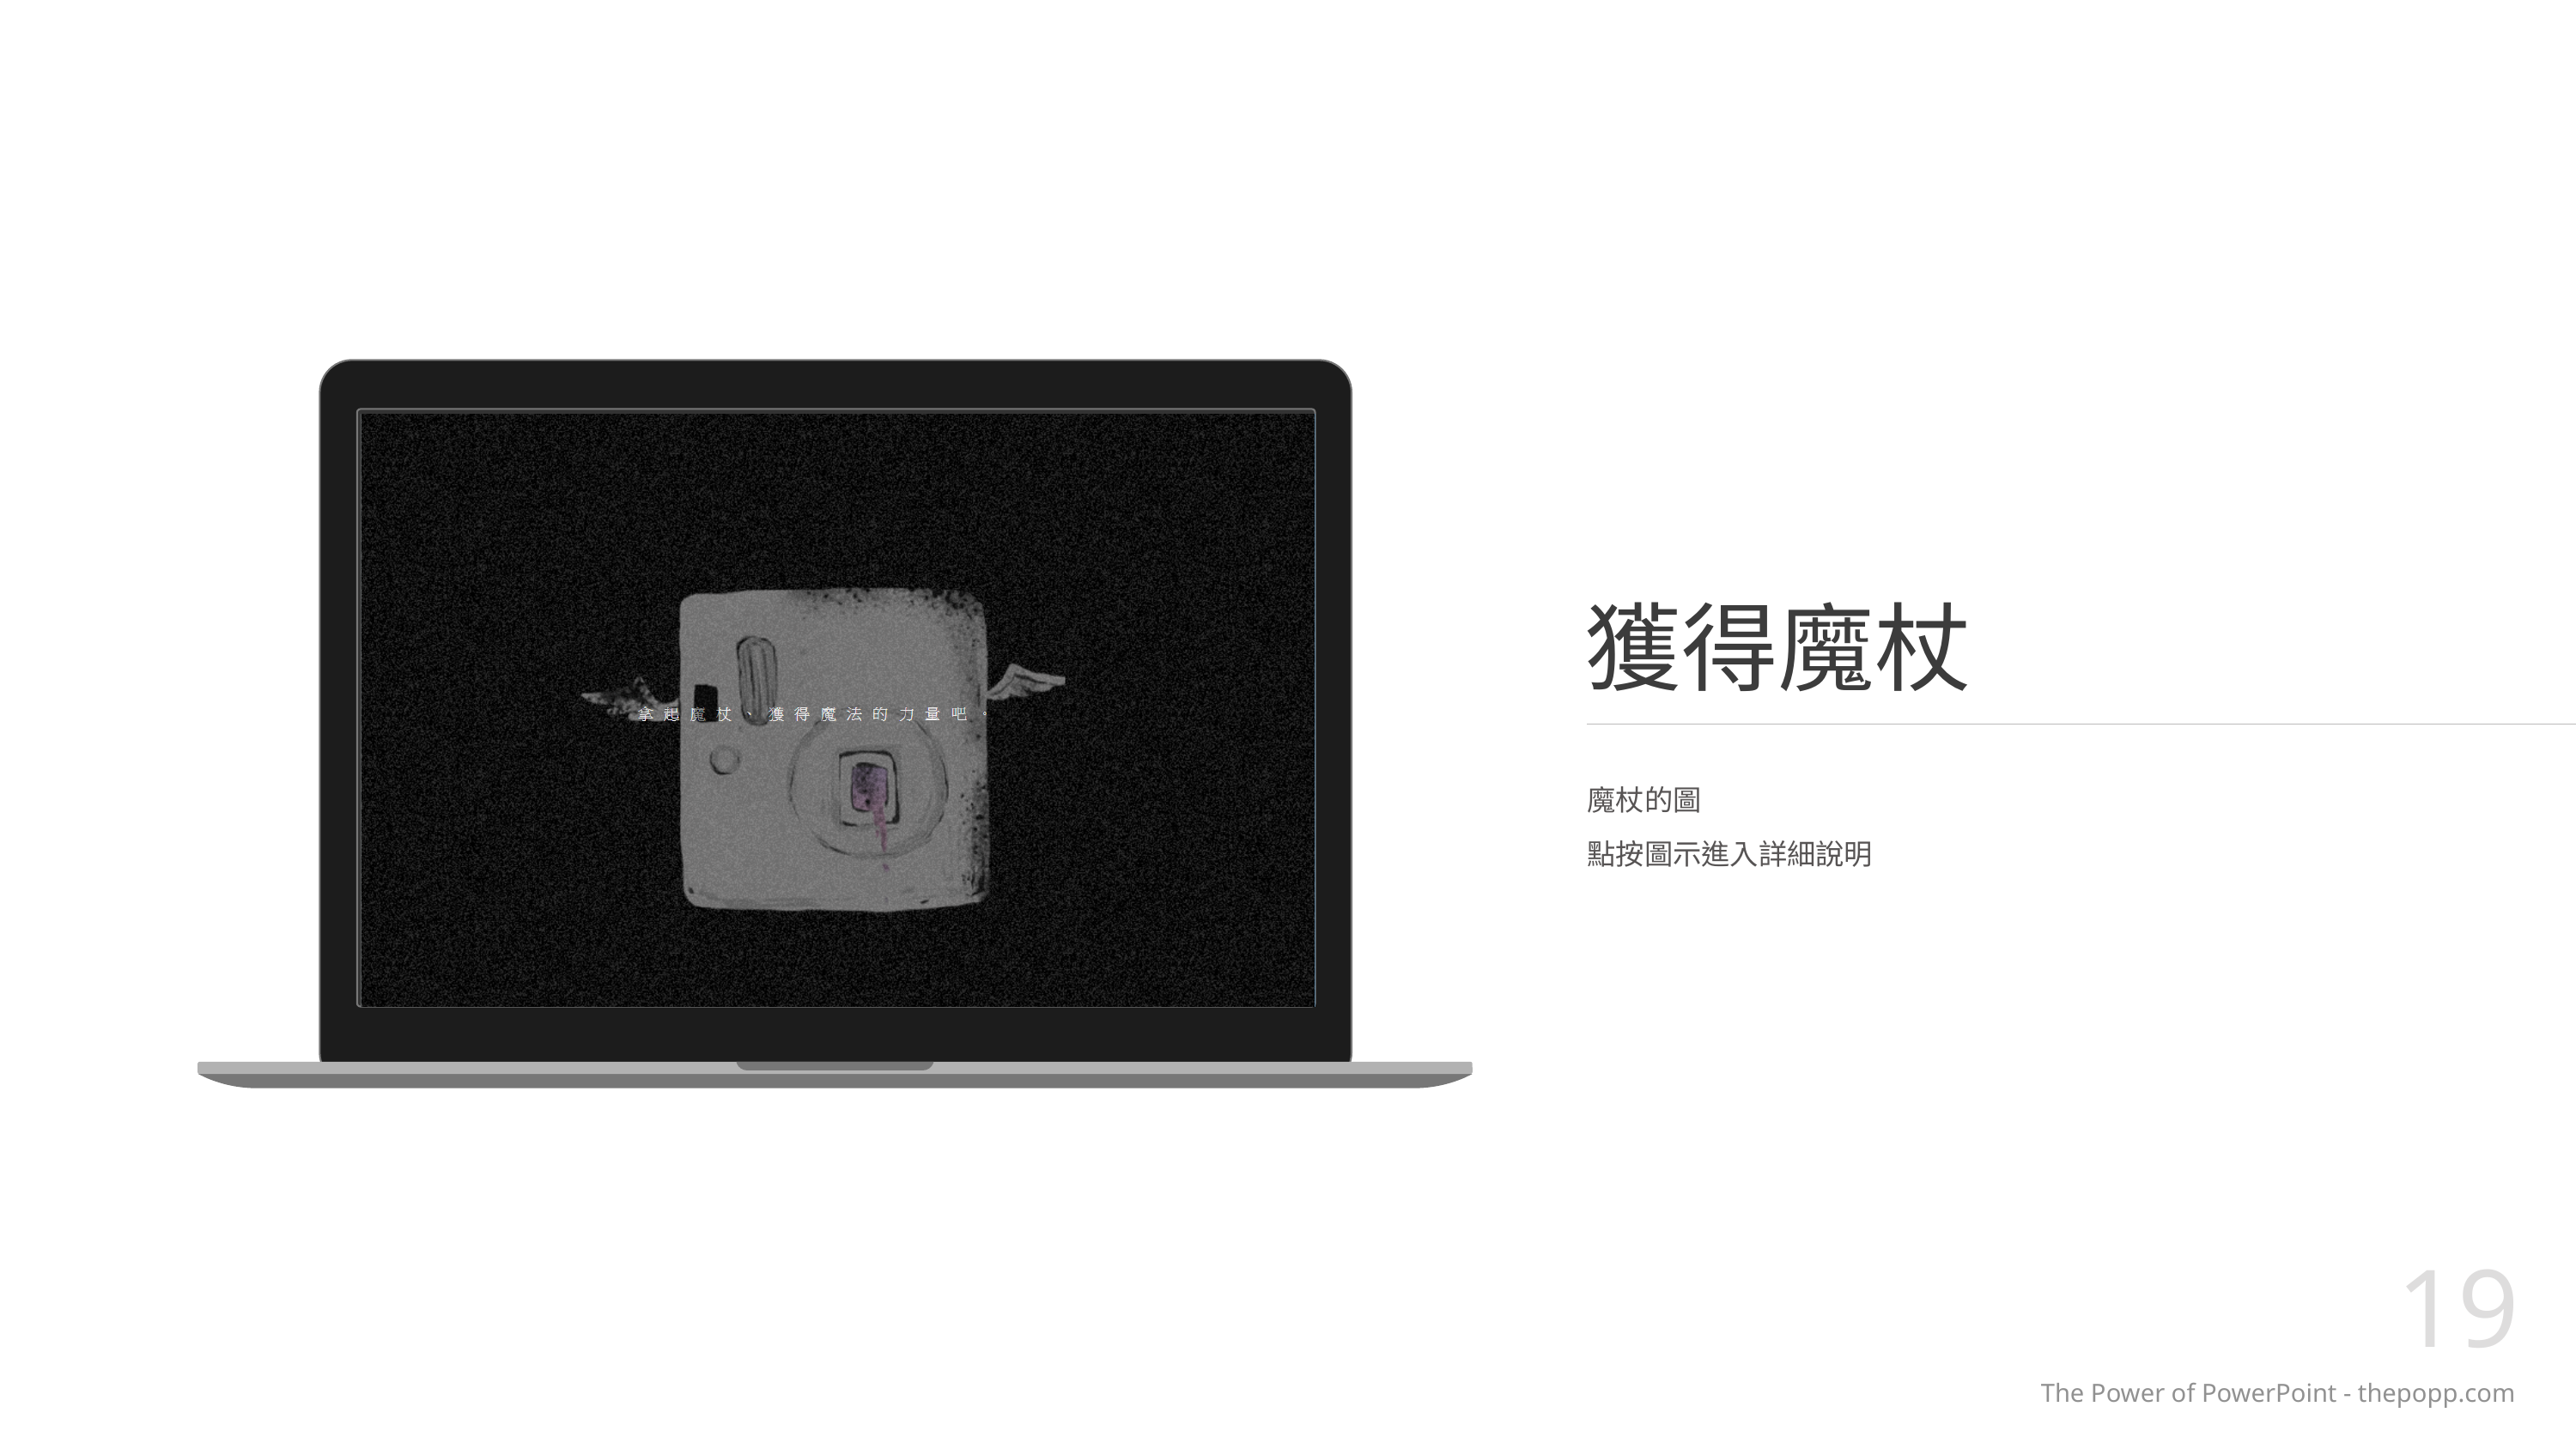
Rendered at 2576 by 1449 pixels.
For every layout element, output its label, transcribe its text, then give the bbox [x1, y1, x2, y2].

slide_number 19 [2150, 1250, 2532, 1393]
title 獲得魔杖 [1571, 314, 2300, 711]
picture [361, 414, 1315, 1007]
footer The Power of PowerPoint - thepopp.com [1573, 1354, 2529, 1432]
list 魔杖的圖 點按圖示進入詳細說明 [1574, 755, 2303, 1181]
